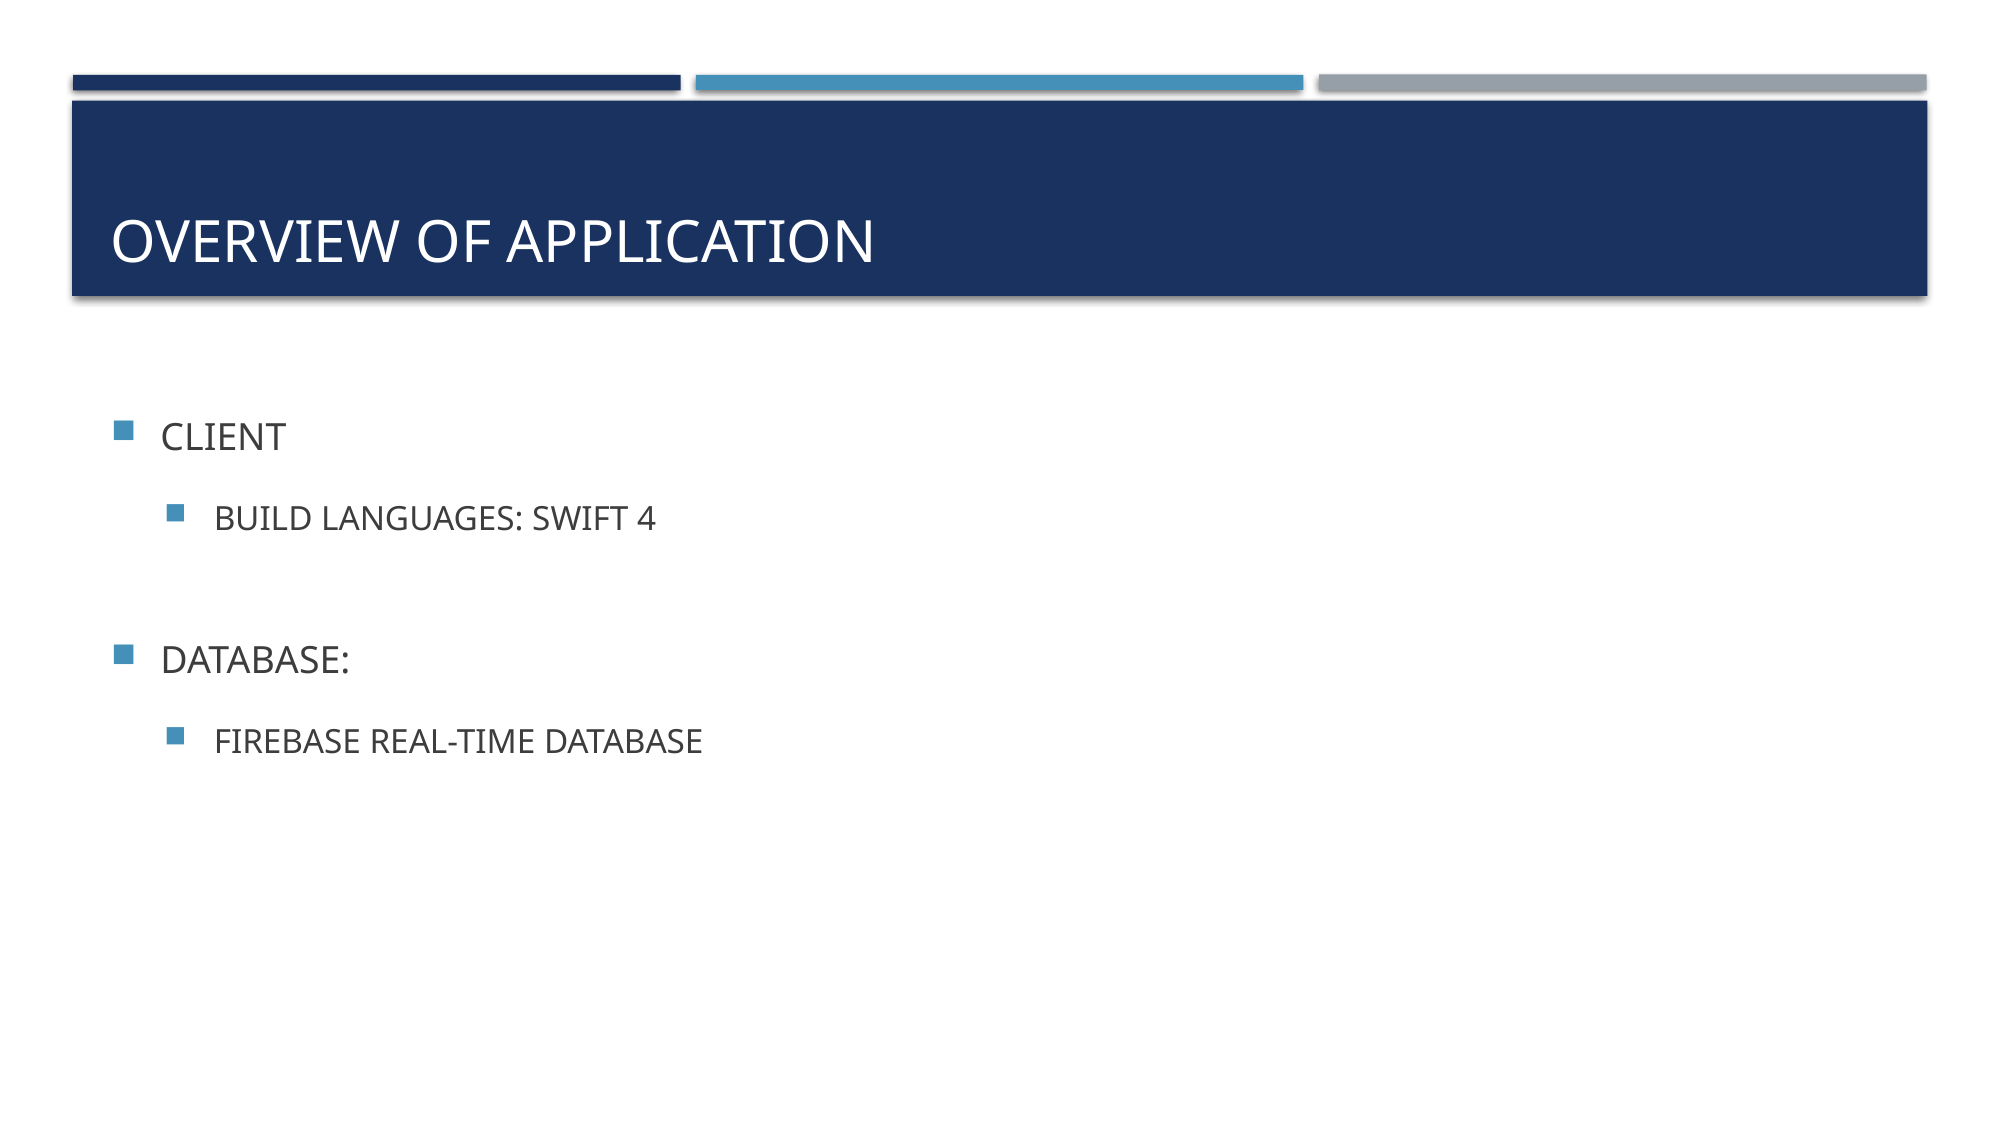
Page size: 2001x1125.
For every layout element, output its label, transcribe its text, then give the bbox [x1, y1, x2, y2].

list CLIENT BUILD LANGUAGES: SWIFT 4 DATABASE: FIREBASE REAL-TIME DATABASE [95, 383, 1905, 962]
title OVERVIEW OF APPLICATION [95, 115, 1905, 282]
